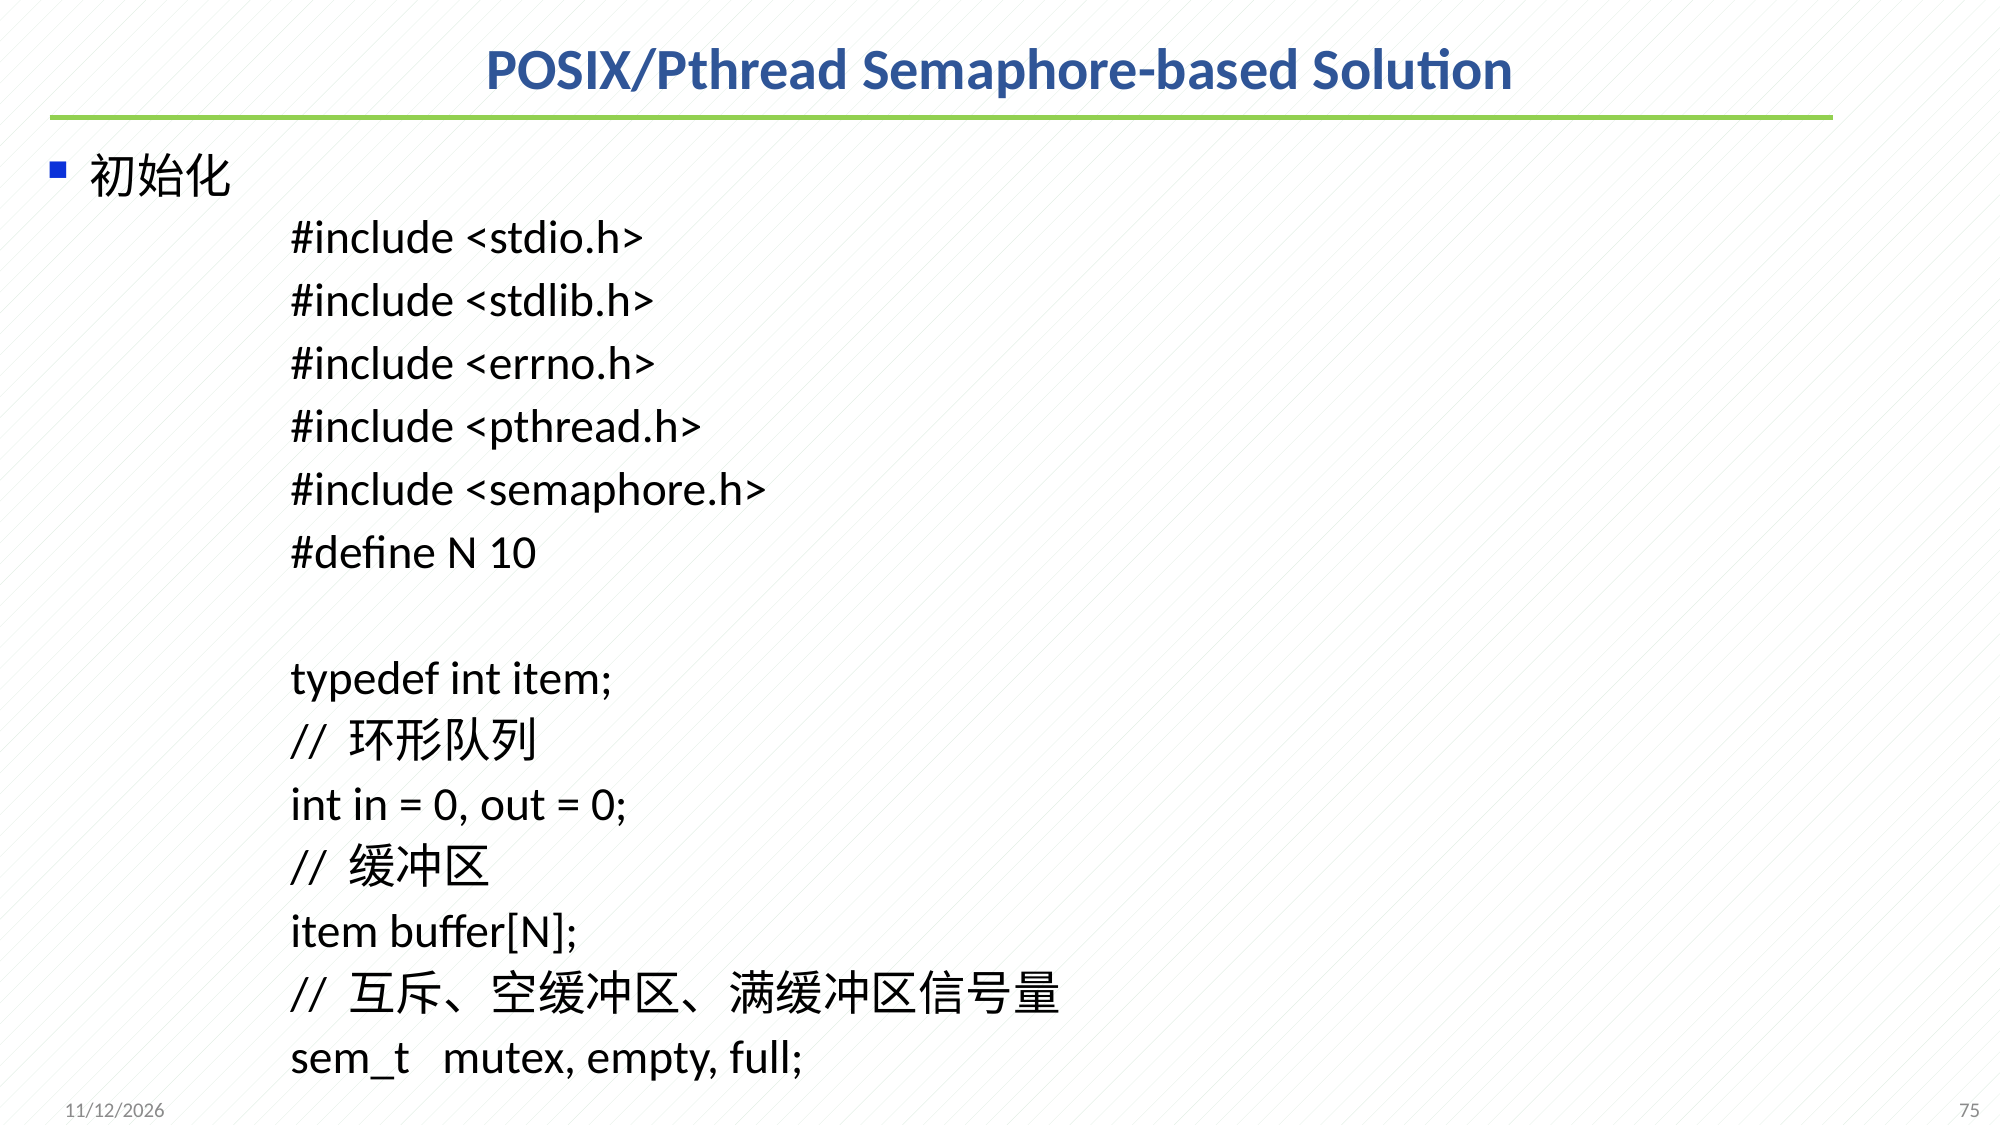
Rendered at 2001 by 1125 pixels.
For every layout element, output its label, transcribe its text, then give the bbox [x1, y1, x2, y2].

title POSIX/Pthread Semaphore-based Solution [50, 13, 1949, 126]
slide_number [49, 1079, 500, 1125]
slide_number 75 [1545, 1079, 1996, 1125]
list 初始化 #include <stdio.h> #include <stdlib.h> #include <errno.h> #include <pthread.h> #include <semaphore.h> #define N 10 typedef int item; // 环形队列 int in = 0, out = 0; // 缓冲区 item buffer[N]; // 互斥、空缓冲区、满缓冲区信号量 sem_t mutex, empty, full; [32, 126, 1974, 1094]
